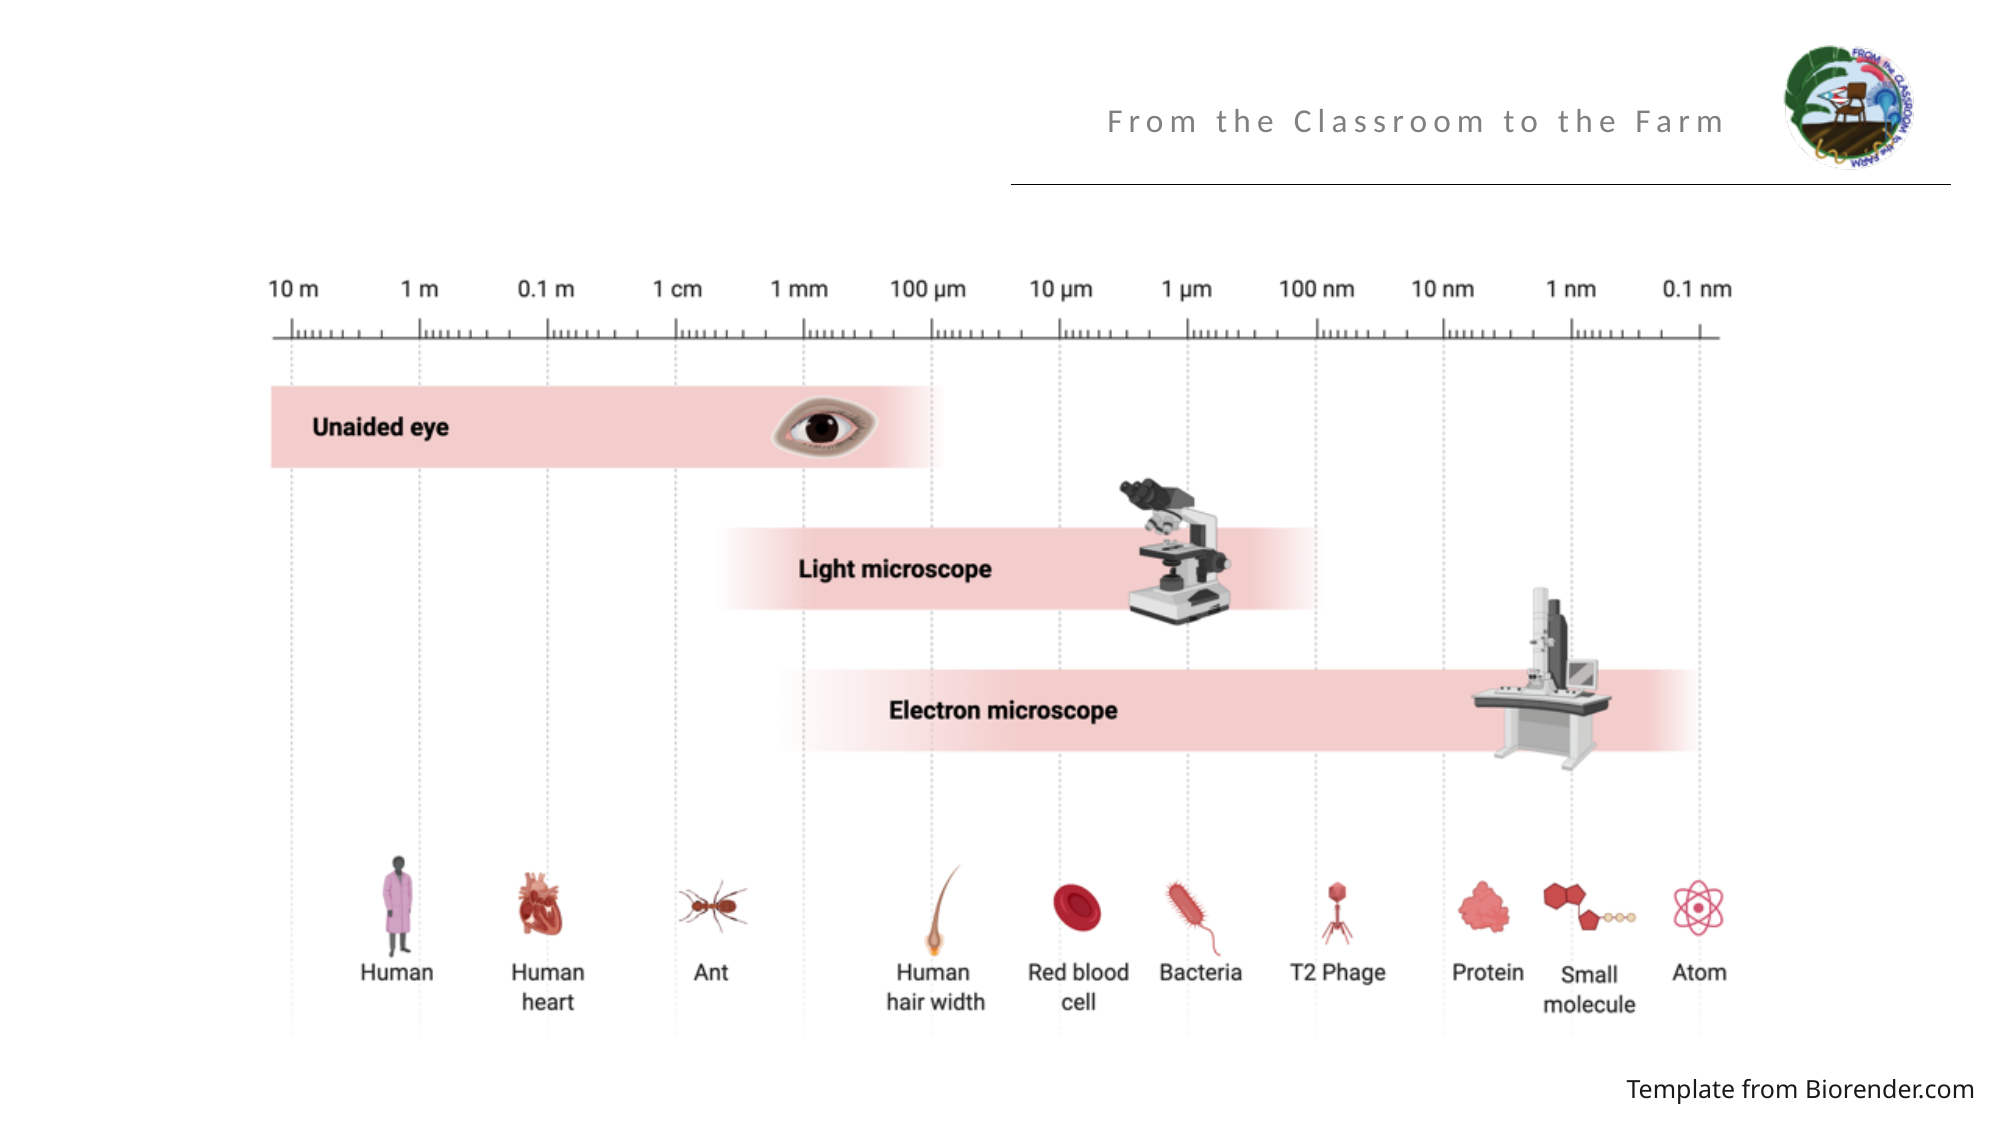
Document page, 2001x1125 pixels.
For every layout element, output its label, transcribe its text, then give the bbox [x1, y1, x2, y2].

text_box Template from Biorender.com [1514, 1061, 2000, 1104]
picture [255, 234, 1744, 1041]
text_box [1011, 30, 1951, 185]
